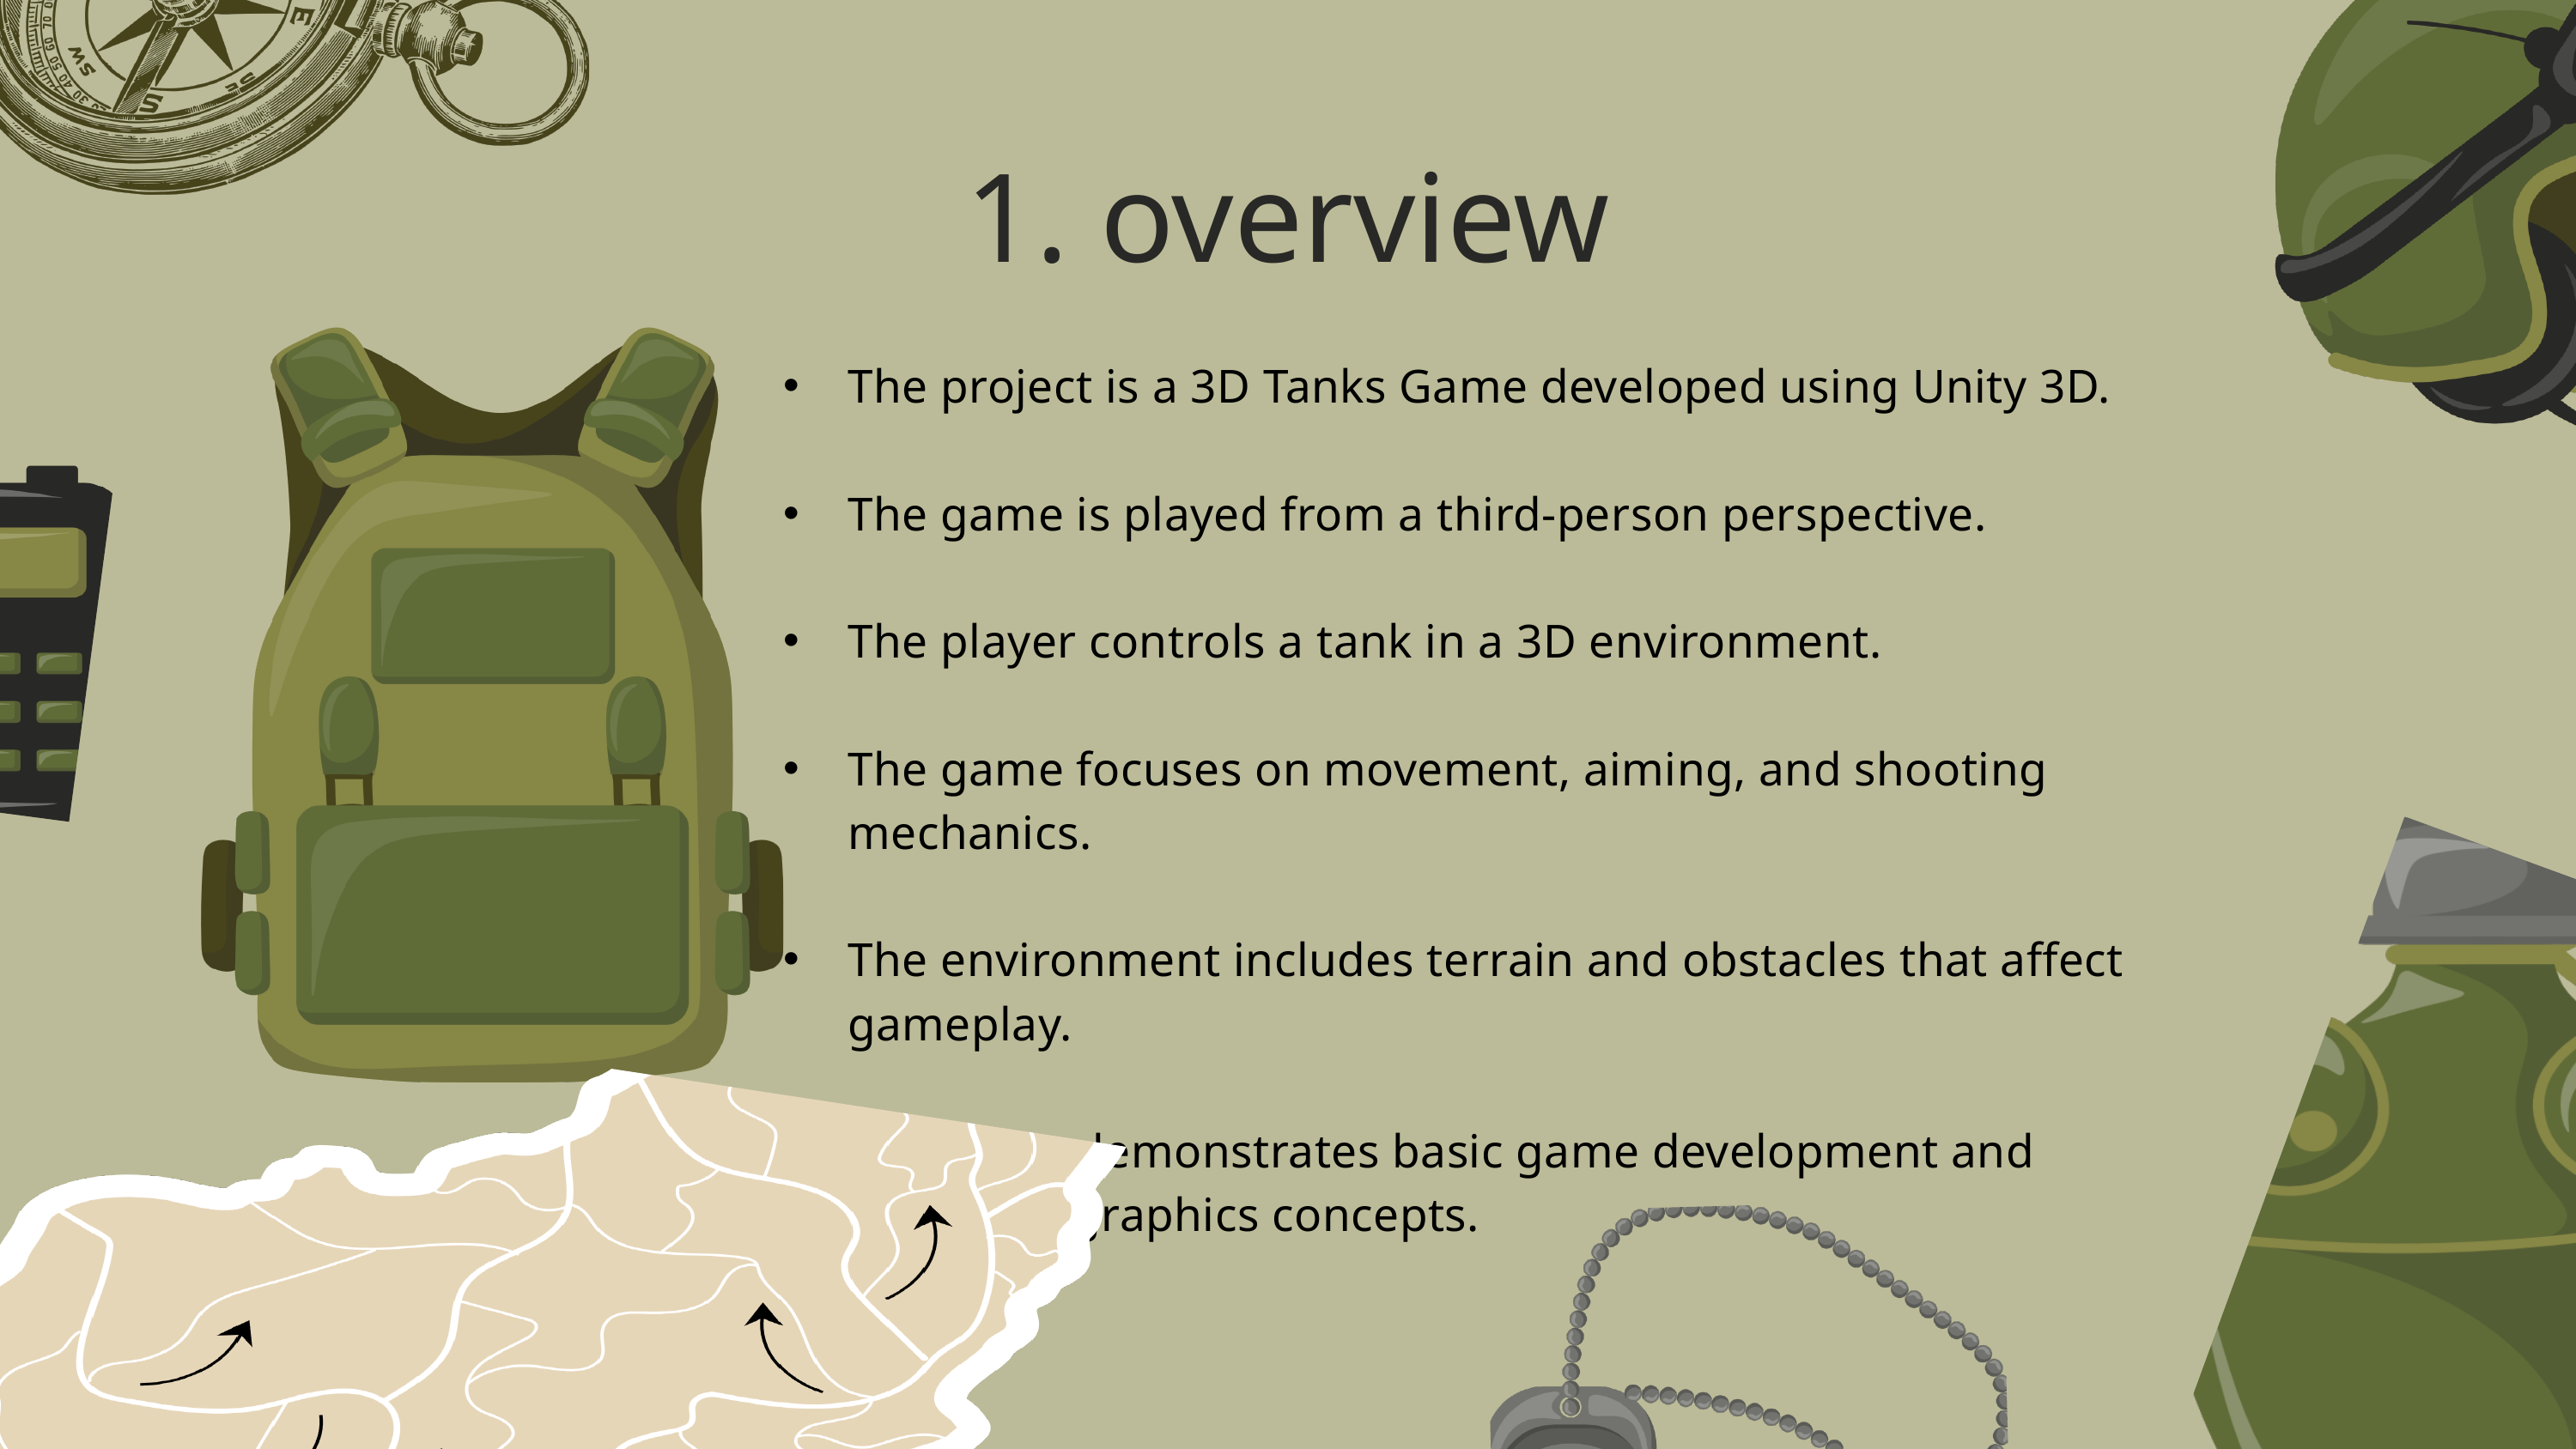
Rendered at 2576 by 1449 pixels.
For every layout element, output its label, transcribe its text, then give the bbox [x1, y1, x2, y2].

text_box [0, 0, 590, 195]
text_box [0, 227, 145, 822]
text_box [1485, 1198, 2008, 1449]
text_box [2257, 0, 2576, 447]
text_box The project is a 3D Tanks Game developed using Unity 3D. The game is played from a third-person perspective. The player controls a tank in a 3D environment. The game focuses on movement, aiming, and shooting mechanics. The environment includes terrain and obstacles that affect gameplay. The game demonstrates basic game development and computer graphics concepts. [783, 349, 2128, 1241]
text_box [0, 976, 1141, 1449]
text_box 1. overview [827, 167, 1749, 288]
text_box [200, 325, 784, 1082]
text_box [2172, 816, 2576, 1449]
